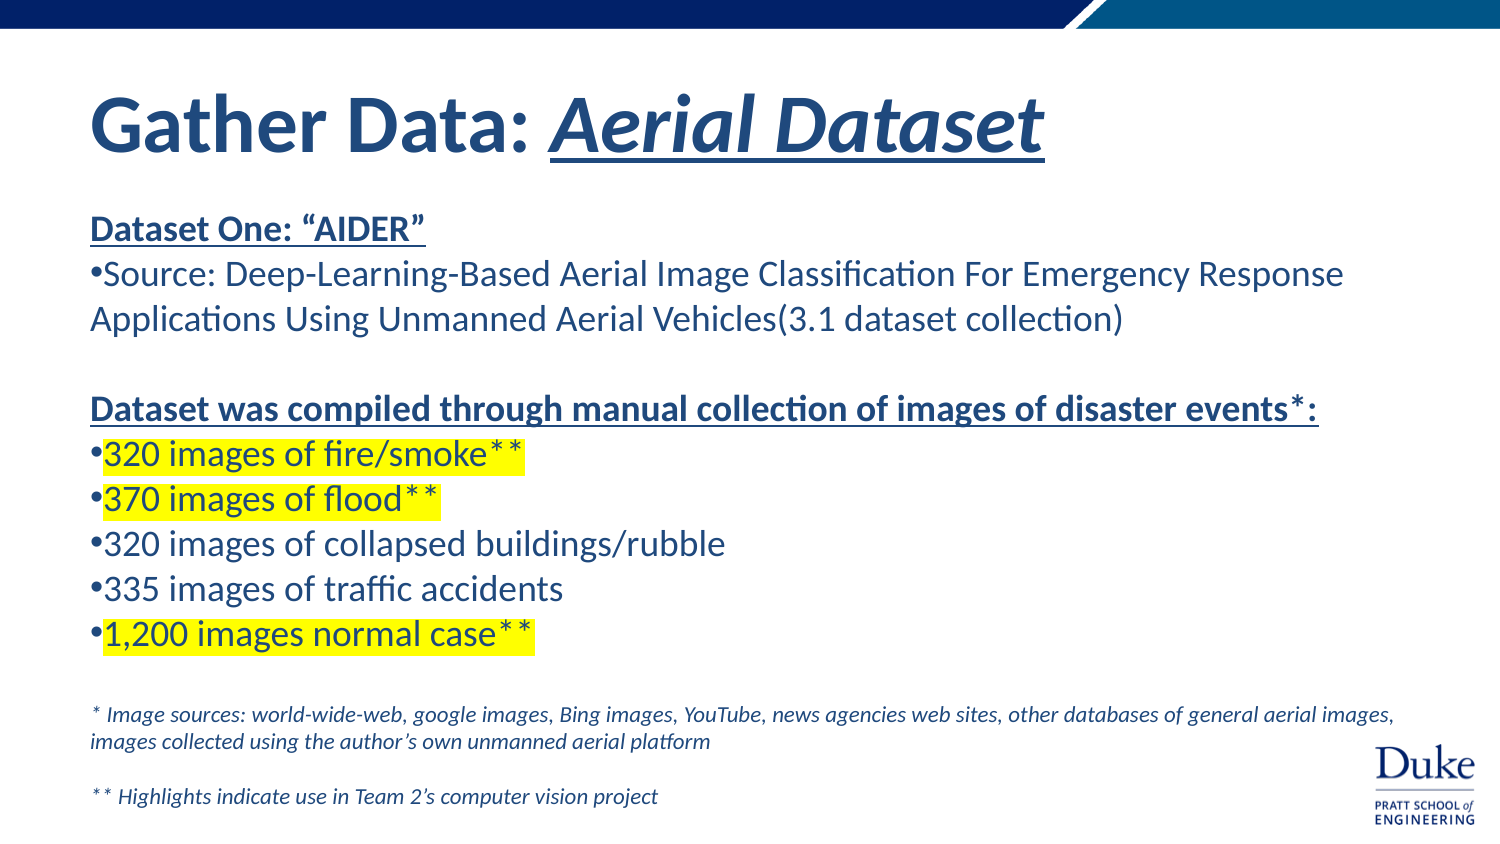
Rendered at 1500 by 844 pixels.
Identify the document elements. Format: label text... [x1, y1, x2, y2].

title Gather Data: Aerial Dataset [75, 63, 1425, 175]
picture [0, 0, 1500, 844]
list Dataset One: “AIDER” Source: Deep-Learning-Based Aerial Image Classification For Emergency Response Applications Using Unmanned Aerial Vehicles(3.1 dataset collection) Dataset was compiled through manual collection of images of disaster events*: 320 images of fire/smoke** 370 images of flood** 320 images of collapsed buildings/rubble 335 images of traffic accidents 1,200 images normal case** * Image sources: world-wide-web, google images, Bing images, YouTube, news agencies web sites, other databases of general aerial images, images collected using the author’s own unmanned aerial platform ** Highlights indicate use in Team 2’s computer vision project [75, 196, 1425, 719]
